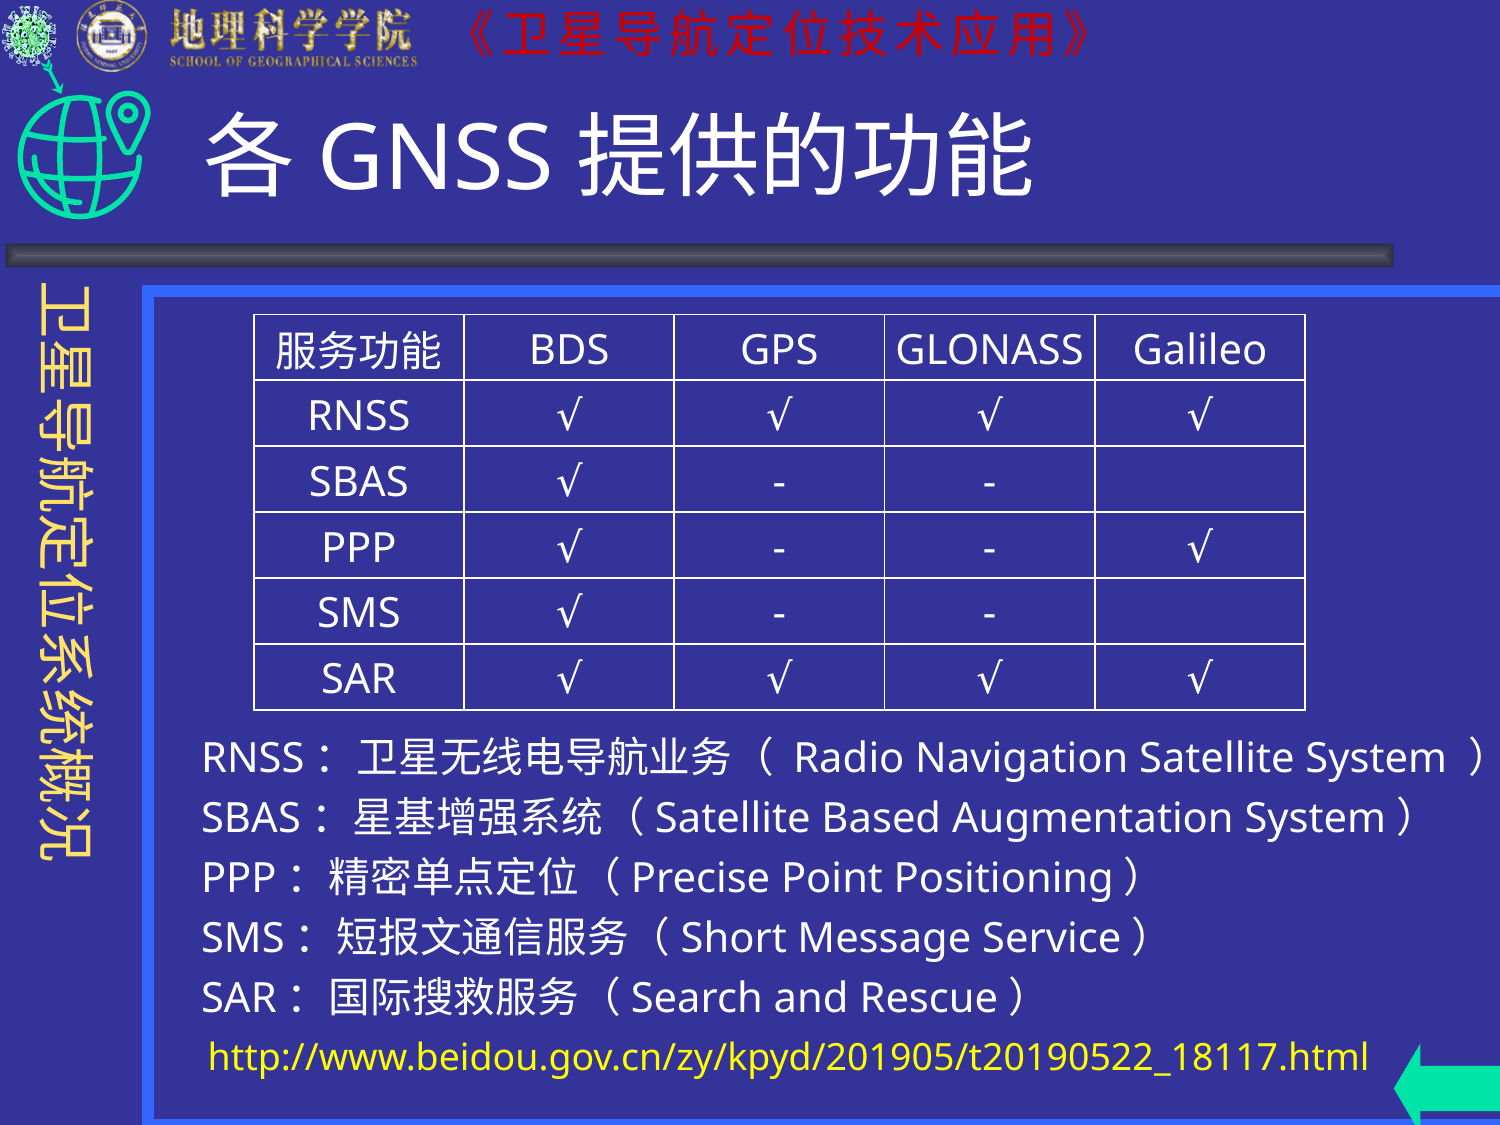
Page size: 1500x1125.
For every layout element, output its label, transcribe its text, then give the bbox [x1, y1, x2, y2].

text_box RNSS：卫星无线电导航业务（ Radio Navigation Satellite System ） SBAS：星基增强系统（Satellite Based Augmentation System） PPP：精密单点定位（Precise Point Positioning） SMS：短报文通信服务（Short Message Service） SAR：国际搜救服务（Search and Rescue） [186, 713, 1500, 1029]
table_cell √ [1096, 645, 1304, 709]
table_cell - [885, 447, 1094, 511]
table_cell √ [465, 645, 673, 709]
table_header BDS [465, 315, 673, 379]
table_header GLONASS [885, 315, 1094, 379]
table_cell √ [1096, 513, 1304, 577]
table_header GPS [675, 315, 884, 379]
table_cell SAR [255, 645, 463, 709]
table_cell √ [885, 381, 1094, 445]
table_cell [1096, 447, 1304, 511]
table_cell √ [675, 645, 884, 709]
table_cell √ [465, 579, 673, 643]
table_cell √ [465, 381, 673, 445]
table_cell RNSS [255, 381, 463, 445]
table_cell - [675, 579, 884, 643]
table_header 服务功能 [255, 315, 463, 379]
table_header Galileo [1096, 315, 1304, 379]
table_cell √ [1096, 381, 1304, 445]
table_cell SBAS [255, 447, 463, 511]
table_cell [1096, 579, 1304, 643]
table_cell PPP [255, 513, 463, 577]
text_box http://www.beidou.gov.cn/zy/kpyd/201905/t20190522_18117.html [192, 1029, 1388, 1085]
table_cell √ [885, 645, 1094, 709]
table_cell - [885, 579, 1094, 643]
table_cell SMS [255, 579, 463, 643]
table_cell √ [465, 447, 673, 511]
picture [0, 4, 62, 67]
table_cell - [885, 513, 1094, 577]
text_box [1393, 1043, 1500, 1125]
table_cell - [675, 513, 884, 577]
table_cell - [675, 447, 884, 511]
table_cell √ [465, 513, 673, 577]
title 各GNSS提供的功能 [188, 71, 1468, 216]
table_cell √ [675, 381, 884, 445]
